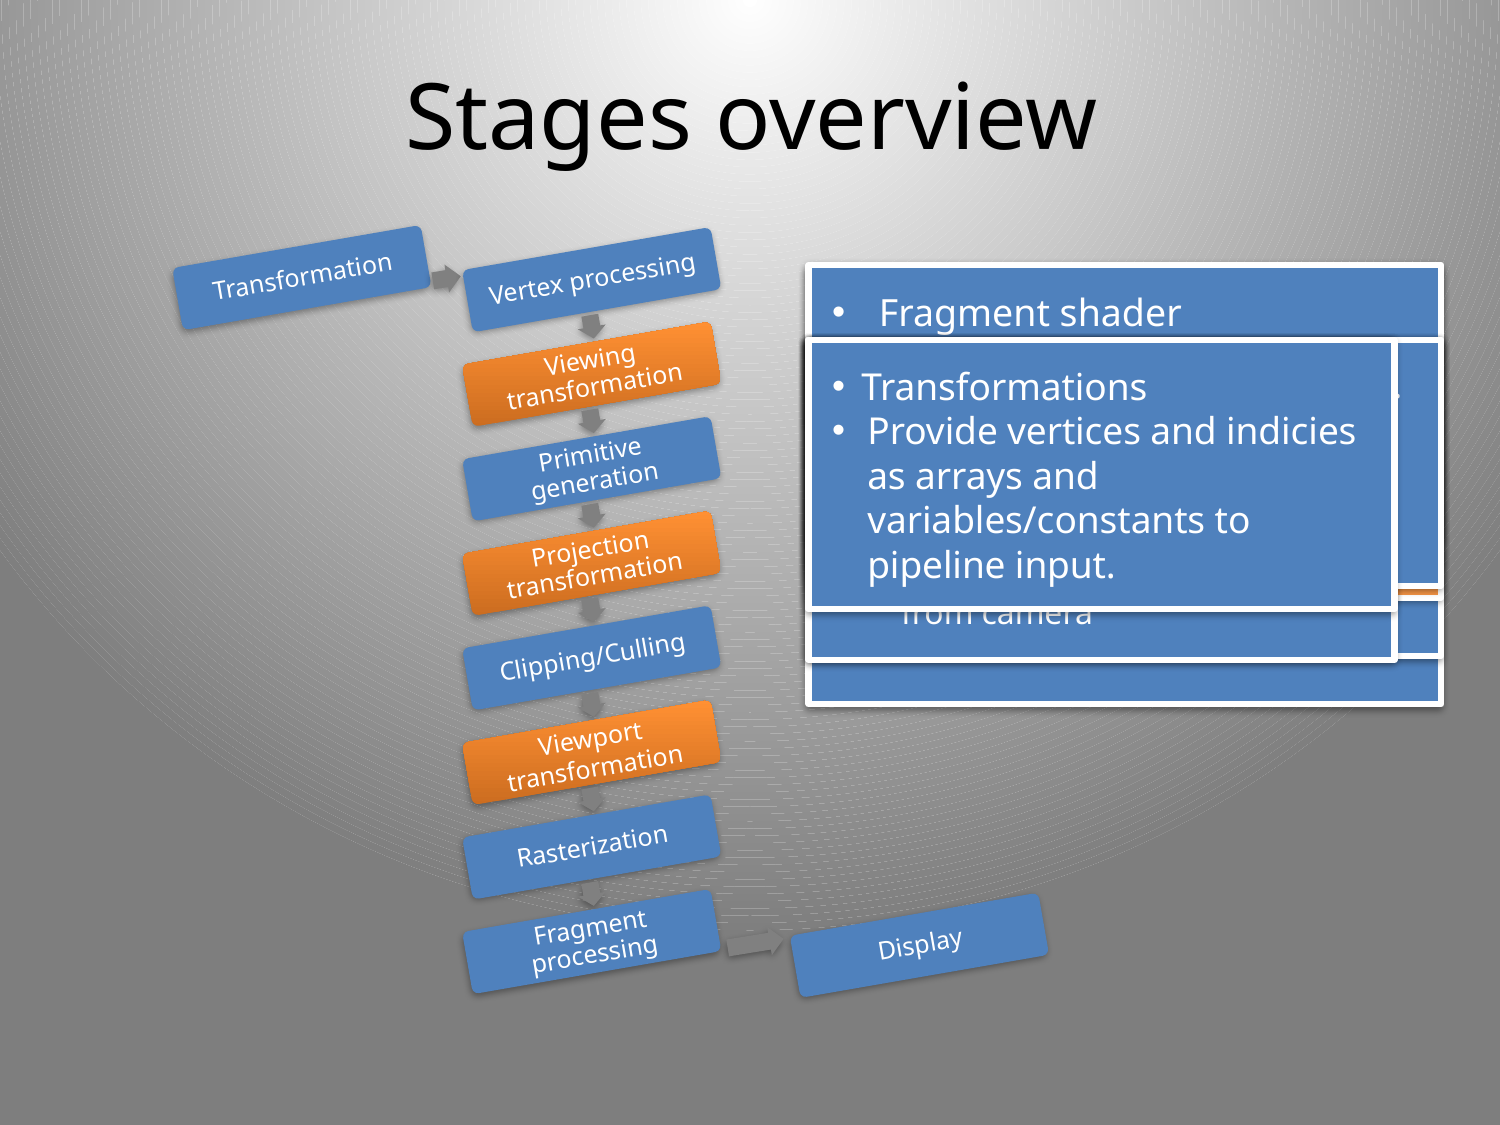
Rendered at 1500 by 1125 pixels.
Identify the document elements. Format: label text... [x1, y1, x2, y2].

title Stages overview [76, 19, 1427, 207]
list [46, 152, 1137, 1070]
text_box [808, 264, 1442, 711]
